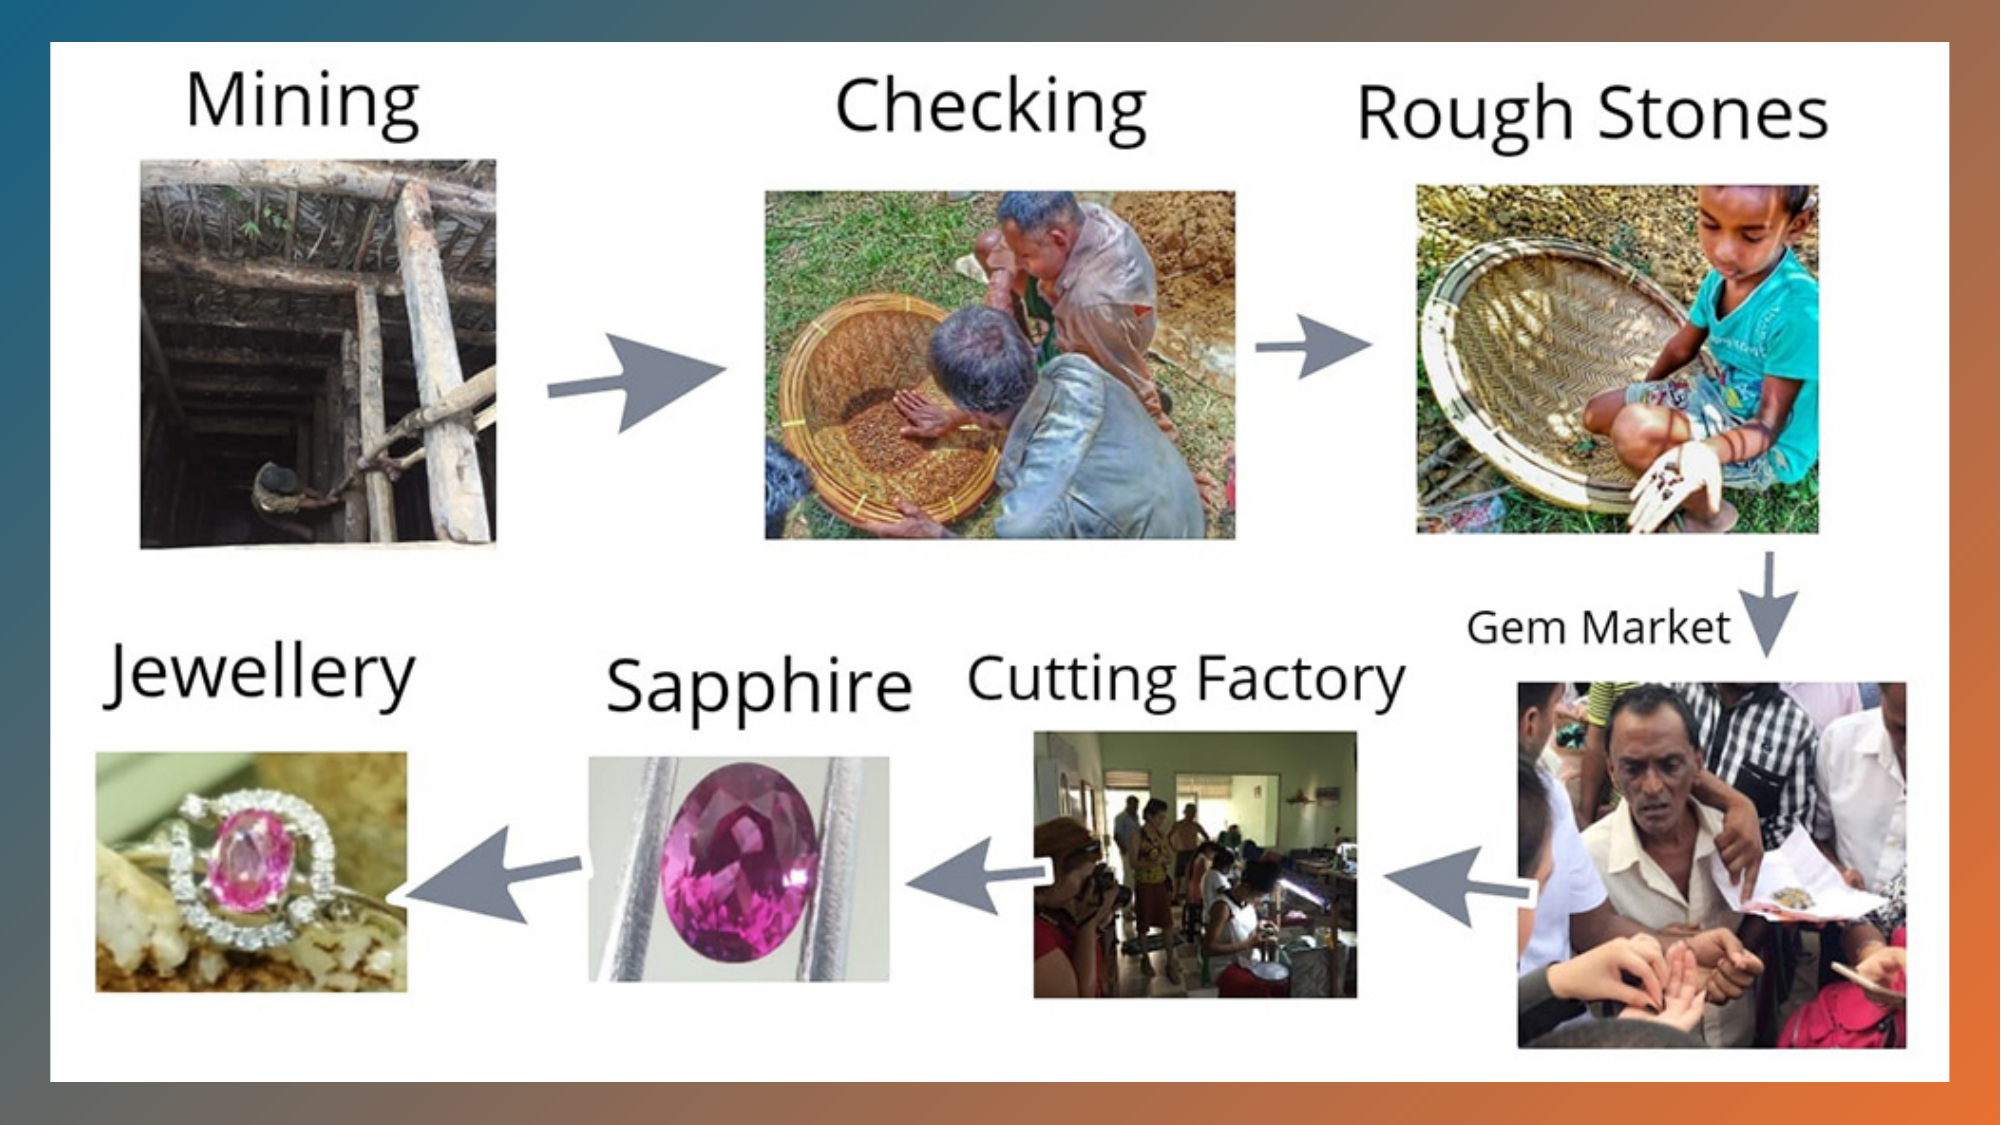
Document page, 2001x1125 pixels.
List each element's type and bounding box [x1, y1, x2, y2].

picture [50, 42, 1950, 1083]
text_box [0, 0, 2000, 1125]
